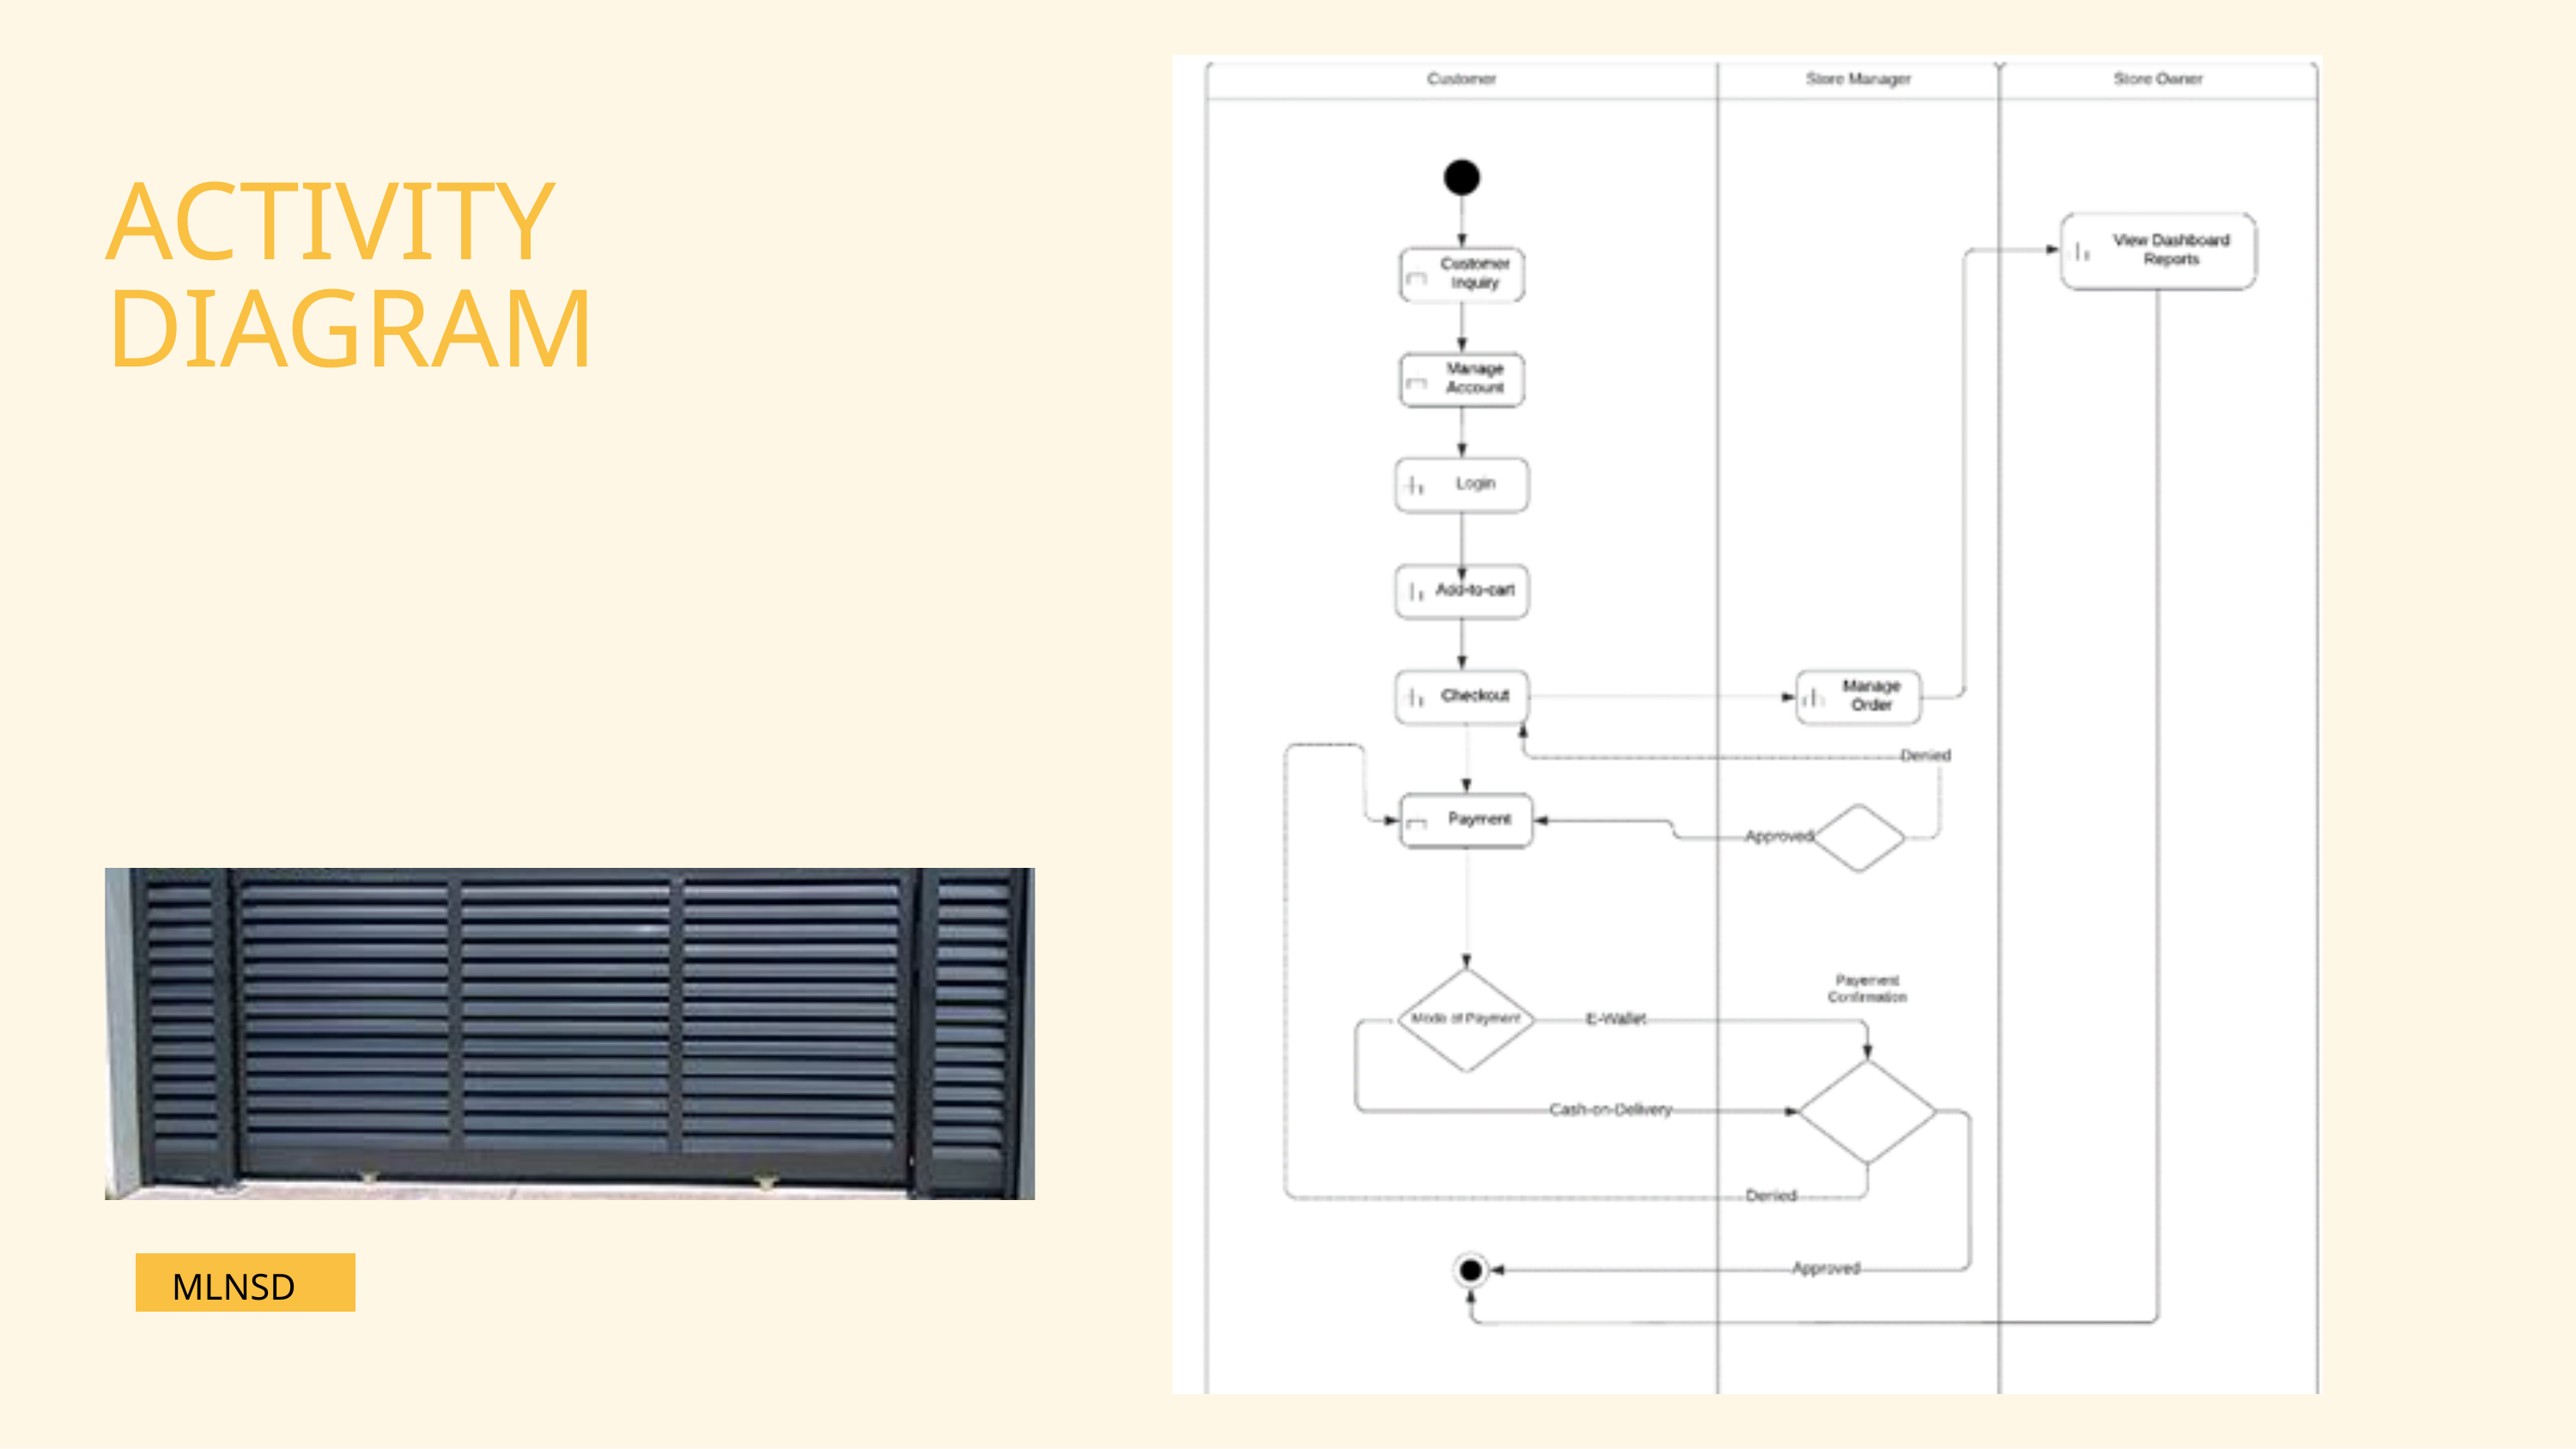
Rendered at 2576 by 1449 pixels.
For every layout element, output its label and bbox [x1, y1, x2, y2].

text_box [135, 1252, 356, 1313]
picture [105, 868, 1036, 1200]
picture [1172, 54, 2324, 1394]
text_box [0, 0, 2576, 1449]
